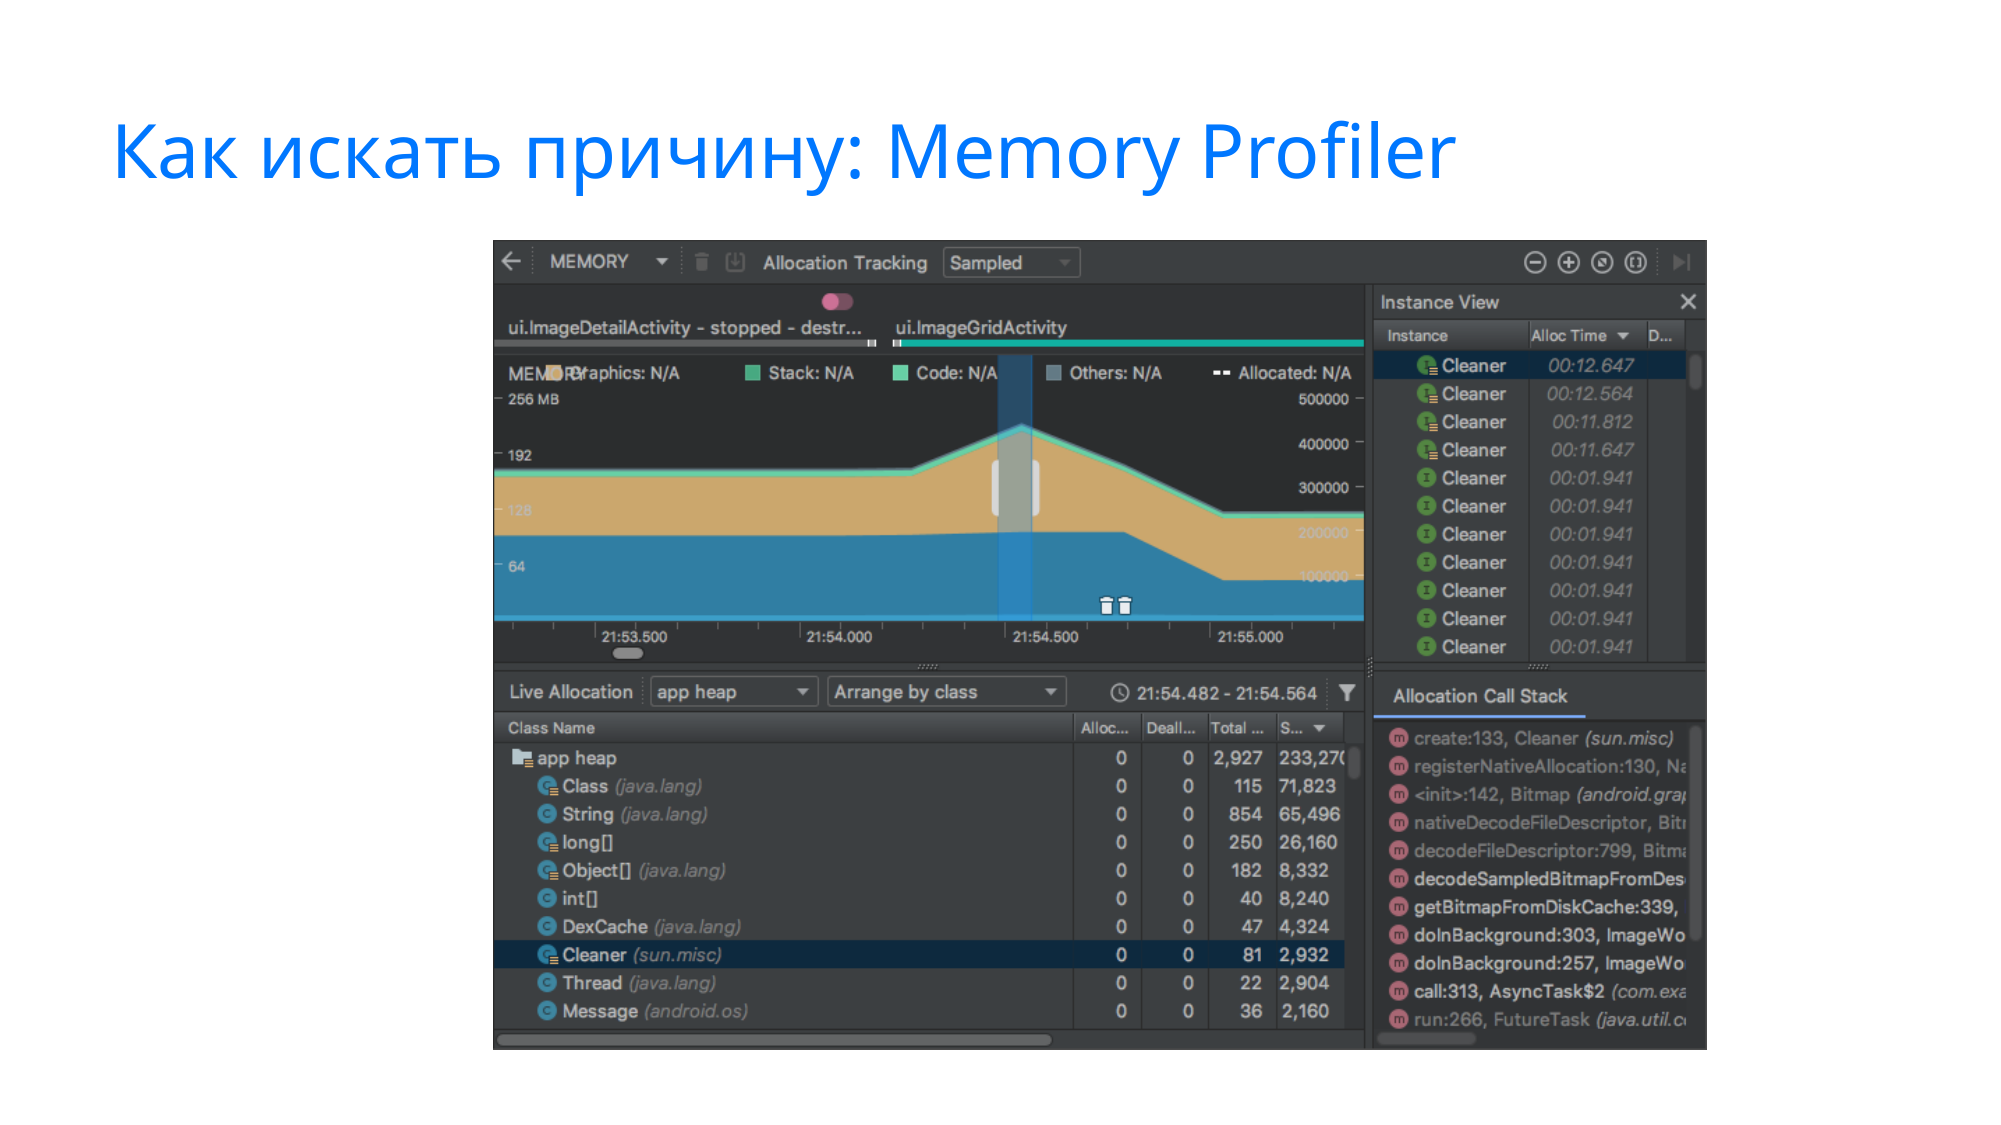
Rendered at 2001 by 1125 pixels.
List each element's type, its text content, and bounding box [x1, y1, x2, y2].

title Как искать причину: Memory Profiler [111, 113, 1892, 220]
picture [492, 240, 1708, 1051]
